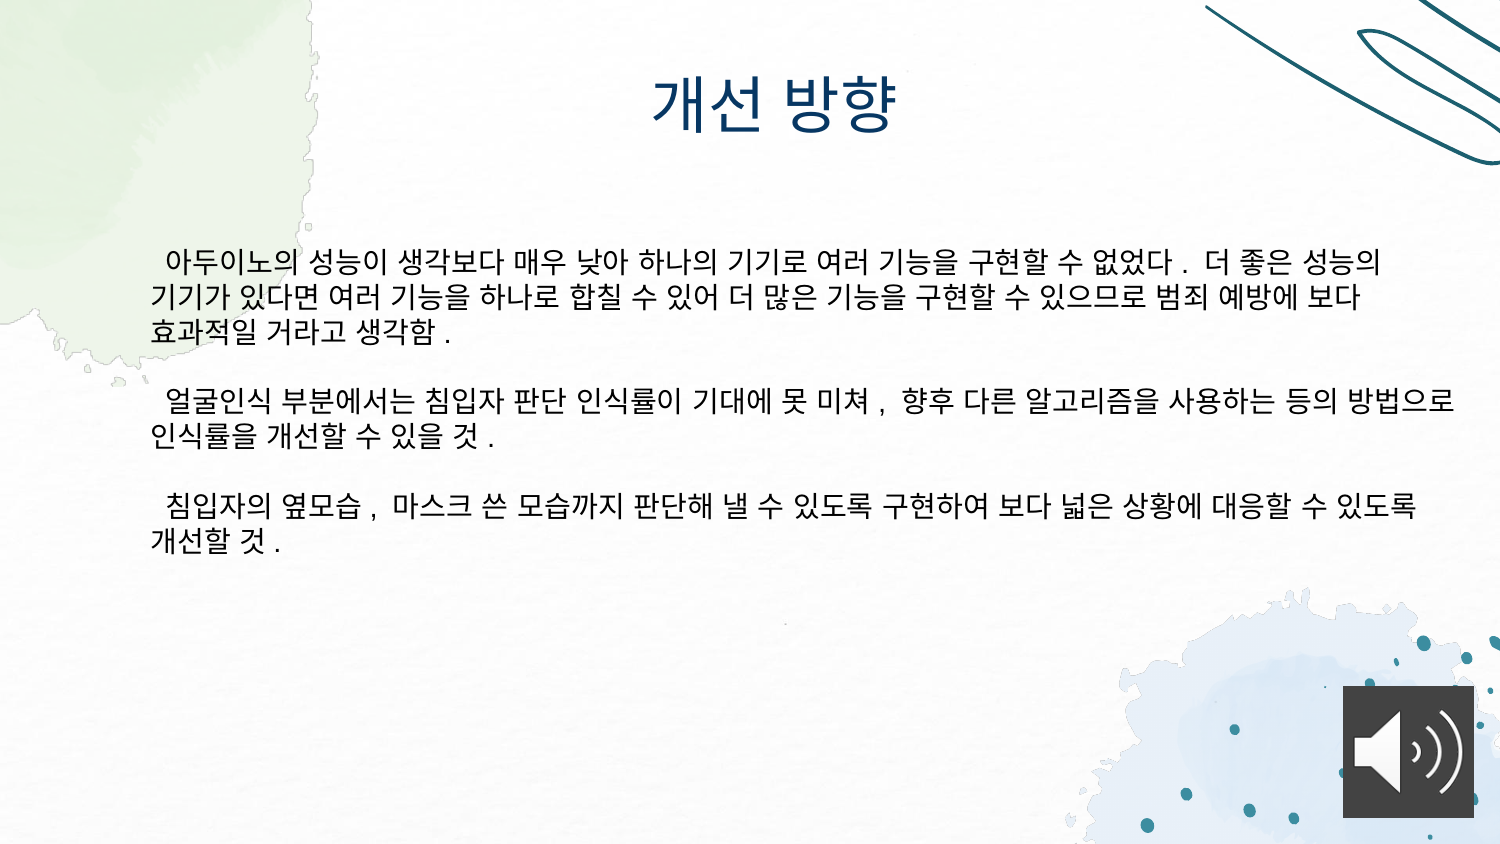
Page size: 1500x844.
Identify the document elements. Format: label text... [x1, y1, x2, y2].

picture [1363, 33, 1500, 128]
picture [1428, 0, 1500, 46]
title 개선 방향 [252, 59, 1296, 147]
picture [0, 0, 1500, 844]
text_box 아두이노의 성능이 생각보다 매우 낮아 하나의 기기로 여러 기능을 구현할 수 없었다. 더 좋은 성능의 기기가 있다면 여러 기능을 하나로 합칠 수 있어 더 많은 기능을 구현할 수 있으므로 범죄 예방에 보다 효과적일 거라고 생각함. 얼굴인식 부분에서는 침입자 판단 인식률이 기대에 못 미쳐, 향후 다른 알고리즘을 사용하는 등의 방법으로 인식률을 개선할 수 있을 것. 침입자의 옆모습, 마스크 쓴 모습까지 판단해 낼 수 있도록 구현하여 보다 넓은 상황에 대응할 수 있도록 개선할 것. [135, 236, 1483, 566]
